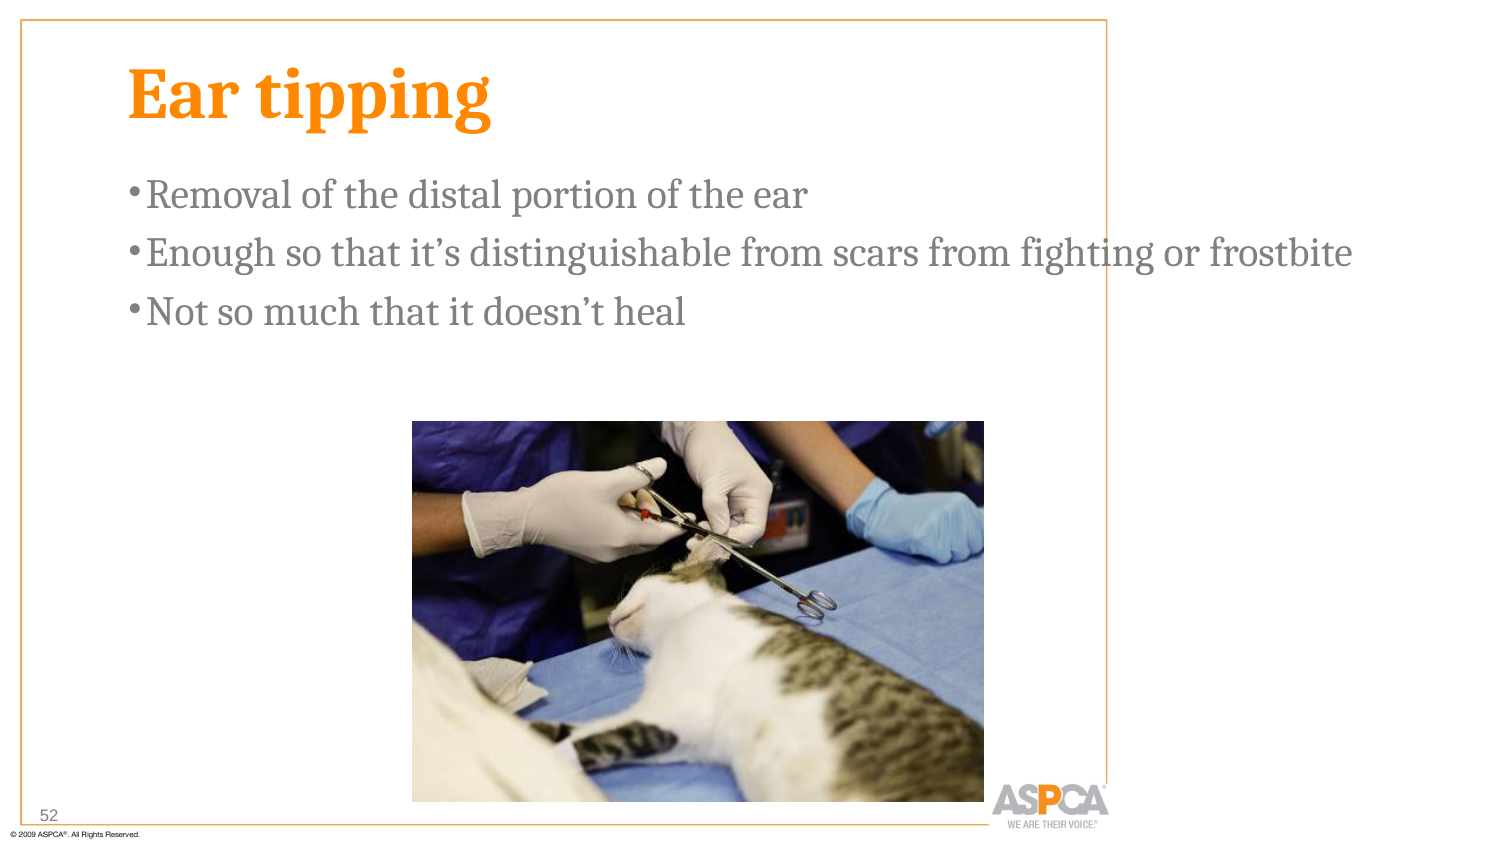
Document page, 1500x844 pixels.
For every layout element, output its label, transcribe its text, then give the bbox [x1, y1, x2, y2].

picture [0, 0, 1126, 844]
title Ear tipping [112, 18, 1388, 159]
list Removal of the distal portion of the ear Enough so that it’s distinguishable from scars from fighting or frostbite Not so much that it doesn’t heal [112, 159, 1388, 750]
